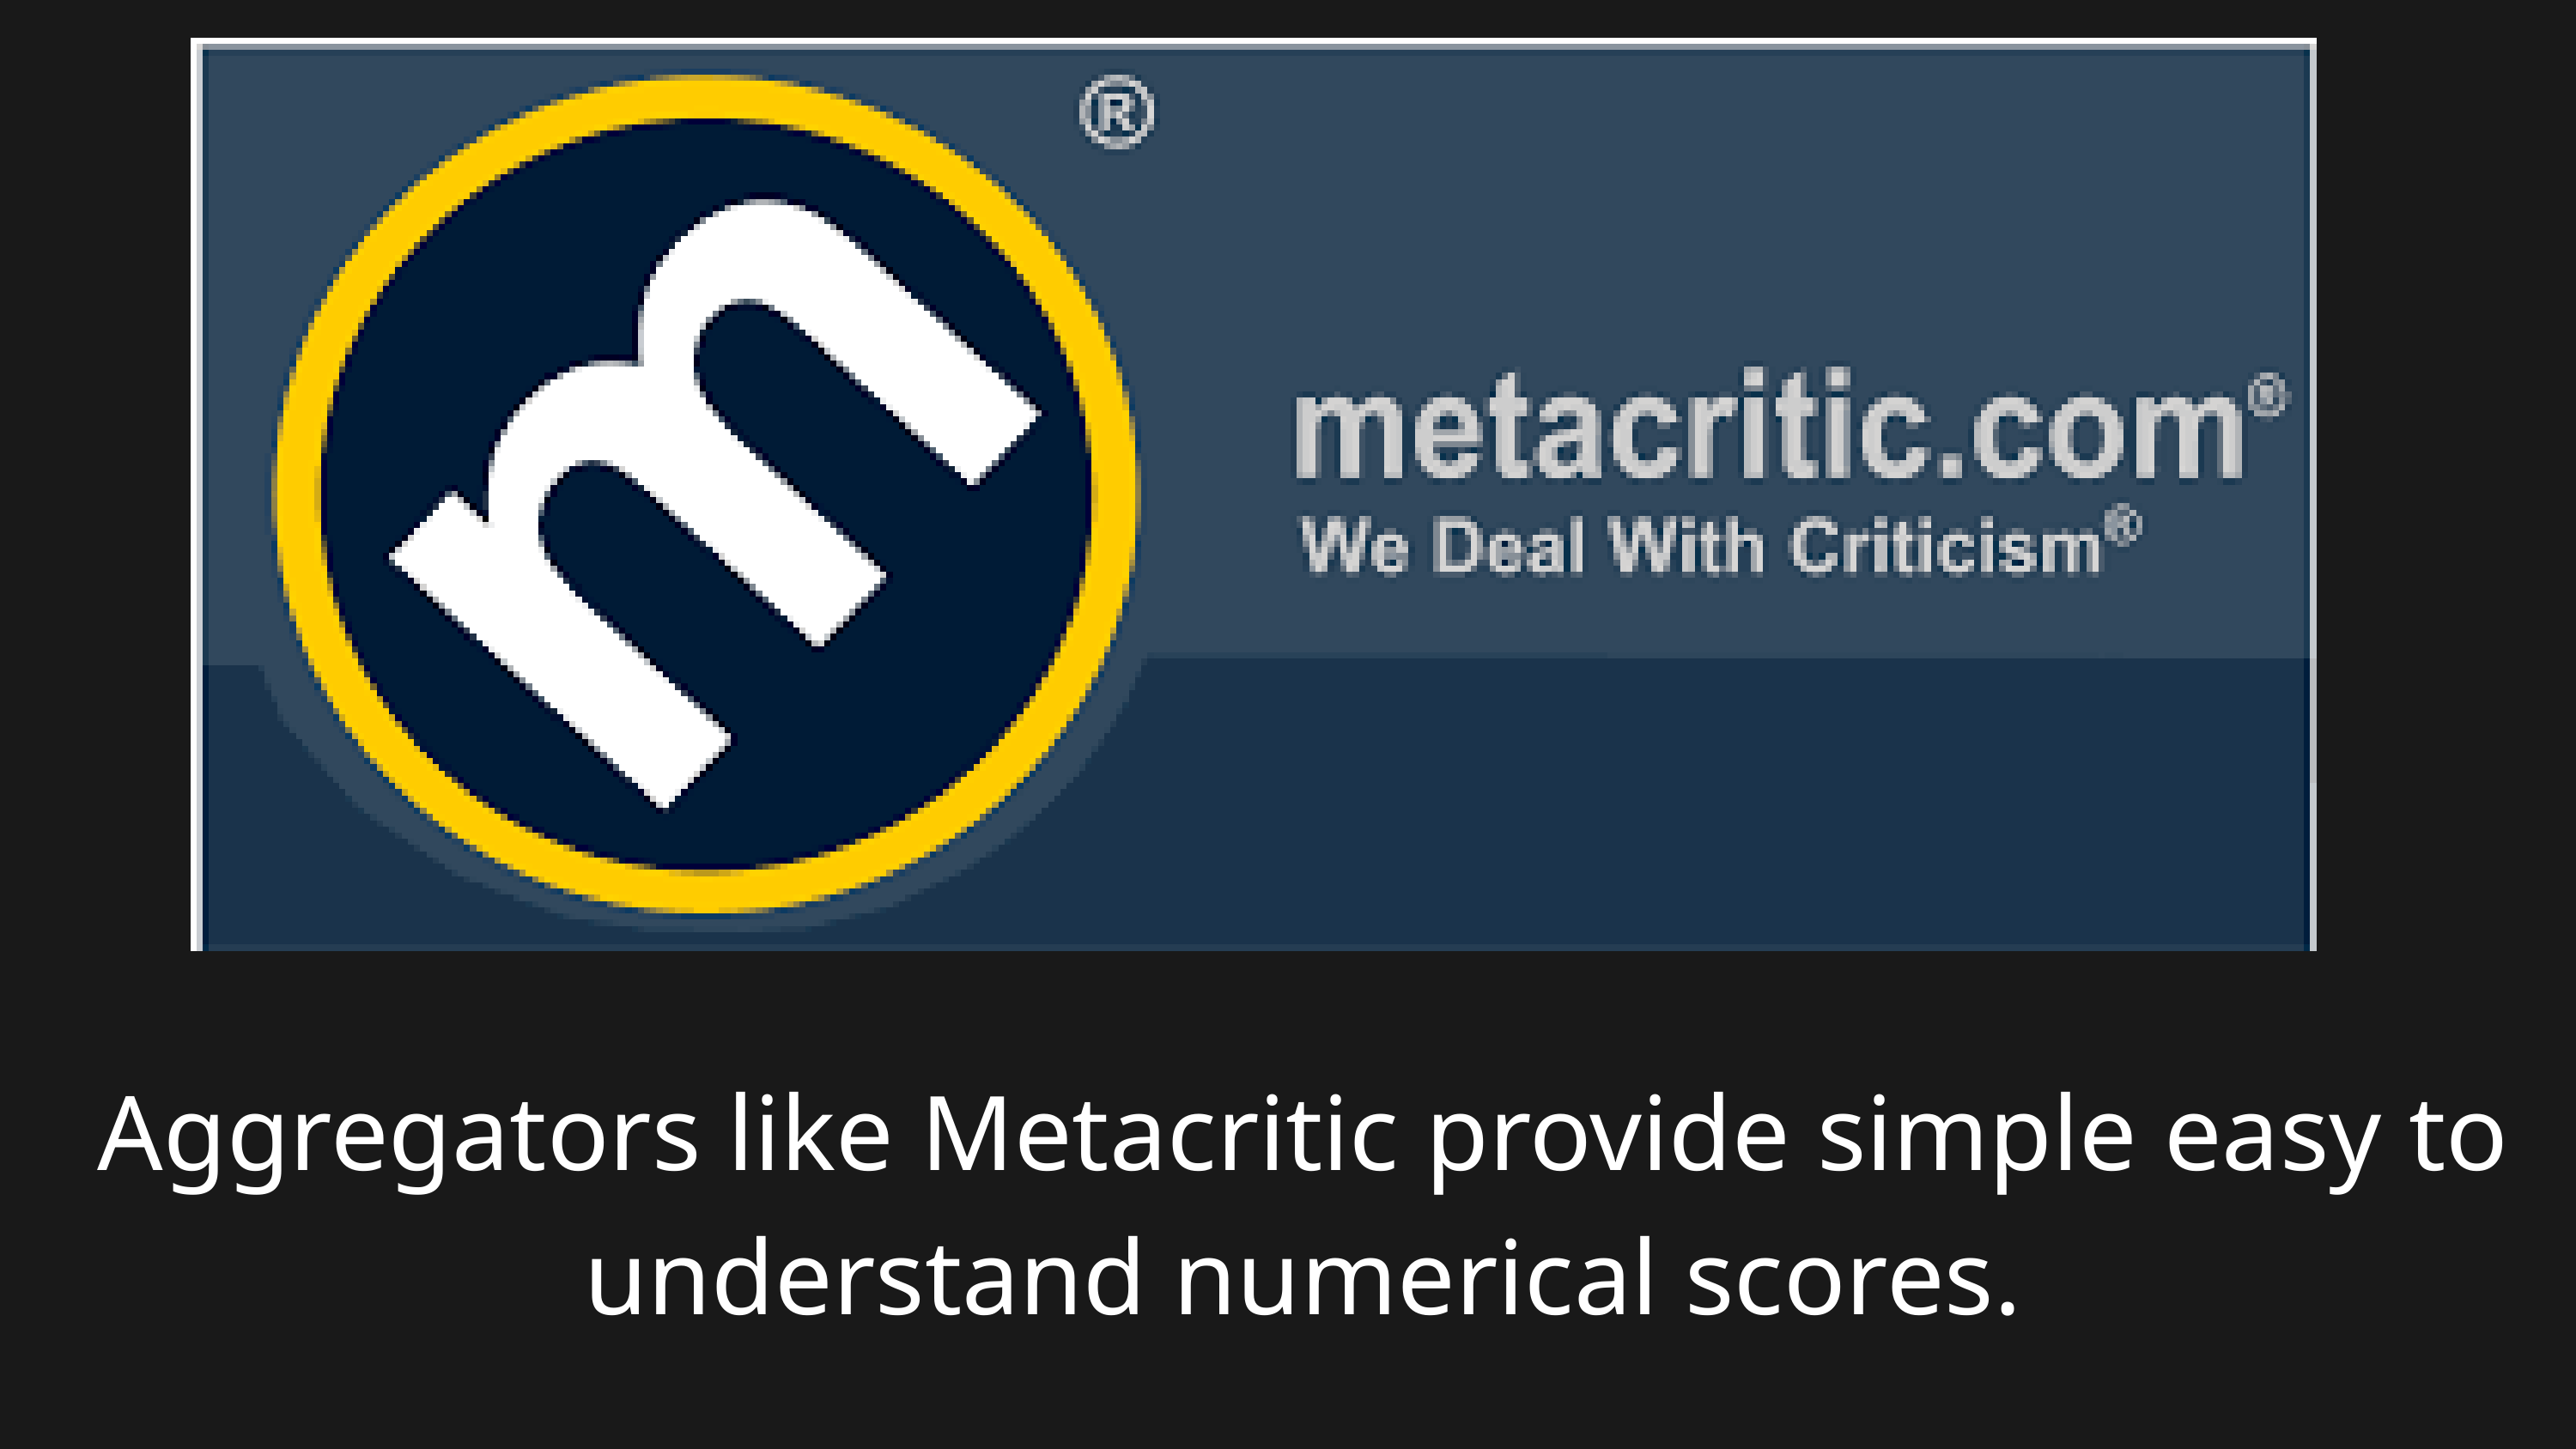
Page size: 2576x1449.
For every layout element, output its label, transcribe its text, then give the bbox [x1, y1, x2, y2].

picture [190, 38, 2317, 952]
text_box Aggregators like Metacritic provide simple easy to understand numerical scores. [0, 1046, 2576, 1335]
